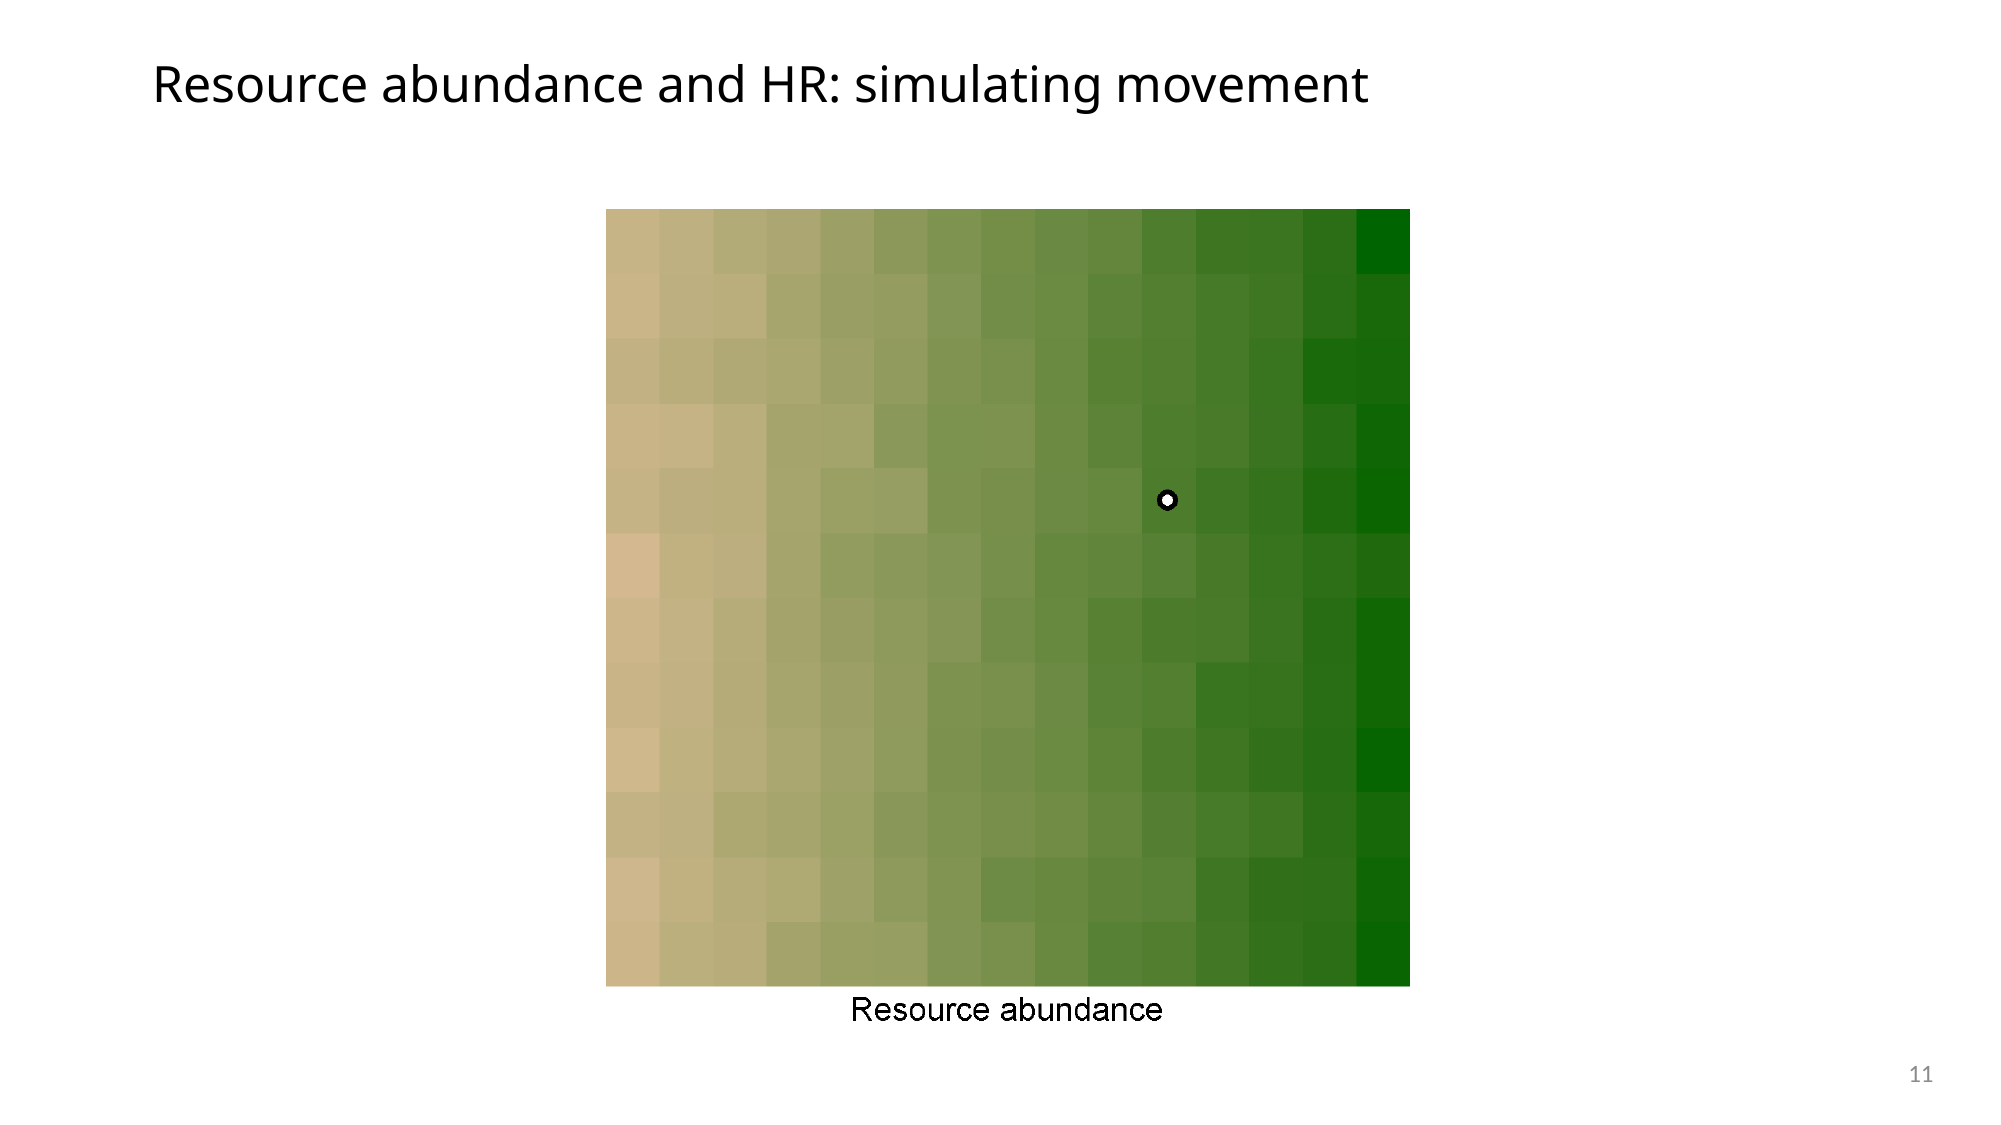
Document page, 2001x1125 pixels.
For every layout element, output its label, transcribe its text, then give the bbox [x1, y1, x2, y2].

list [574, 192, 1425, 1043]
title Resource abundance and HR: simulating movement [137, 59, 1863, 112]
slide_number 11 [1830, 1042, 1949, 1103]
